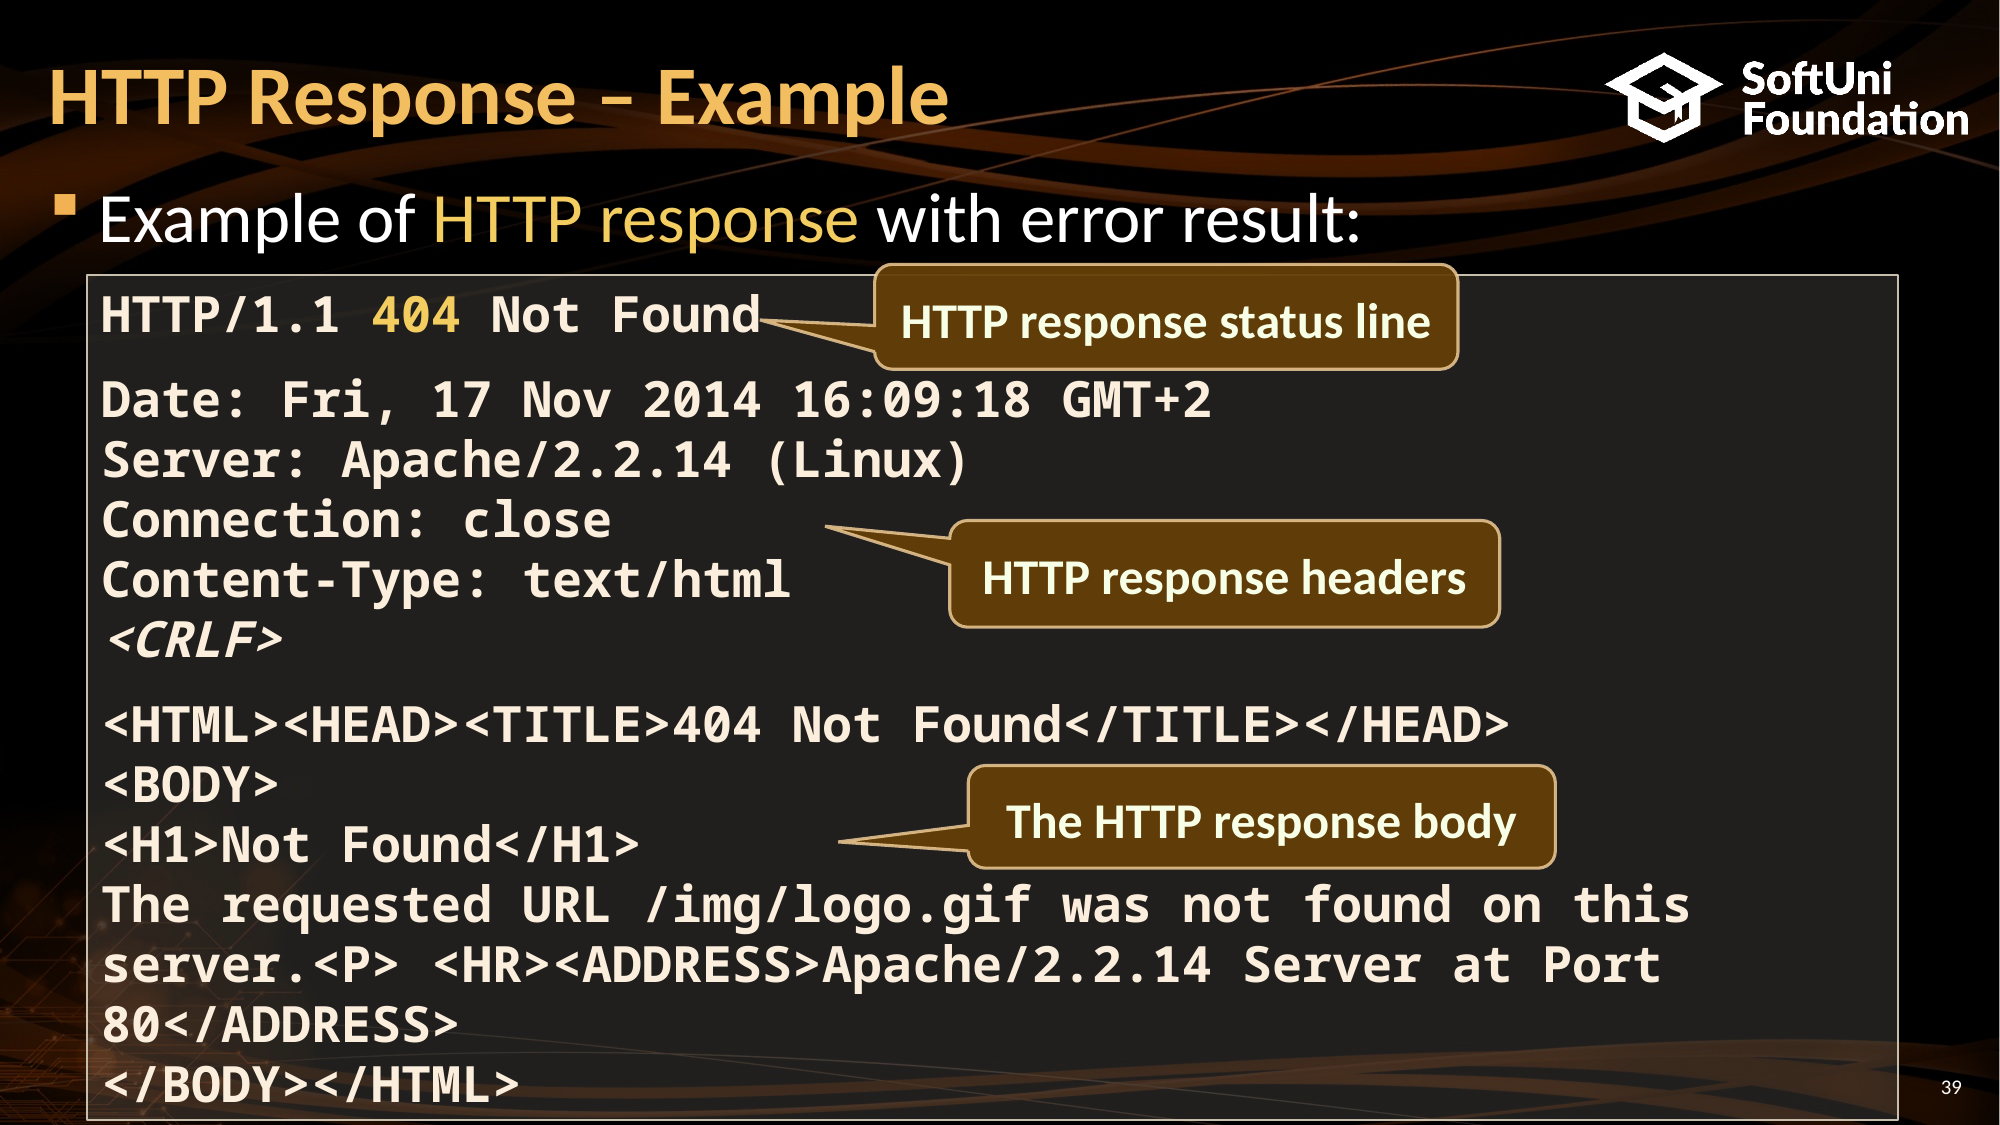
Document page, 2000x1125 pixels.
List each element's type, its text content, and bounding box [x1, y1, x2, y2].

text_box The HTTP response body [838, 764, 1557, 870]
list Example of HTTP response with error result: [31, 161, 1968, 1075]
text_box HTTP response status line [759, 263, 1460, 371]
text_box HTTP response headers [824, 519, 1501, 629]
title HTTP Response – Example [30, 6, 1602, 189]
picture [0, 0, 2000, 1125]
text_box HTTP/1.1 404 Not Found Date: Fri, 17 Nov 2014 16:09:18 GMT+2 Server: Apache/2.2.14 (Linux) Connection: close Content-Type: text/html <CRLF> <HTML><HEAD><TITLE>404 Not Found</TITLE></HEAD> <BODY> <H1>Not Found</H1> The requested URL /img/logo.gif was not found on this server.<P> <HR><ADDRESS>Apache/2.2.14 Server at Port 80</ADDRESS> </BODY></HTML> [87, 274, 1898, 1120]
slide_number 39 [1898, 1075, 1968, 1103]
